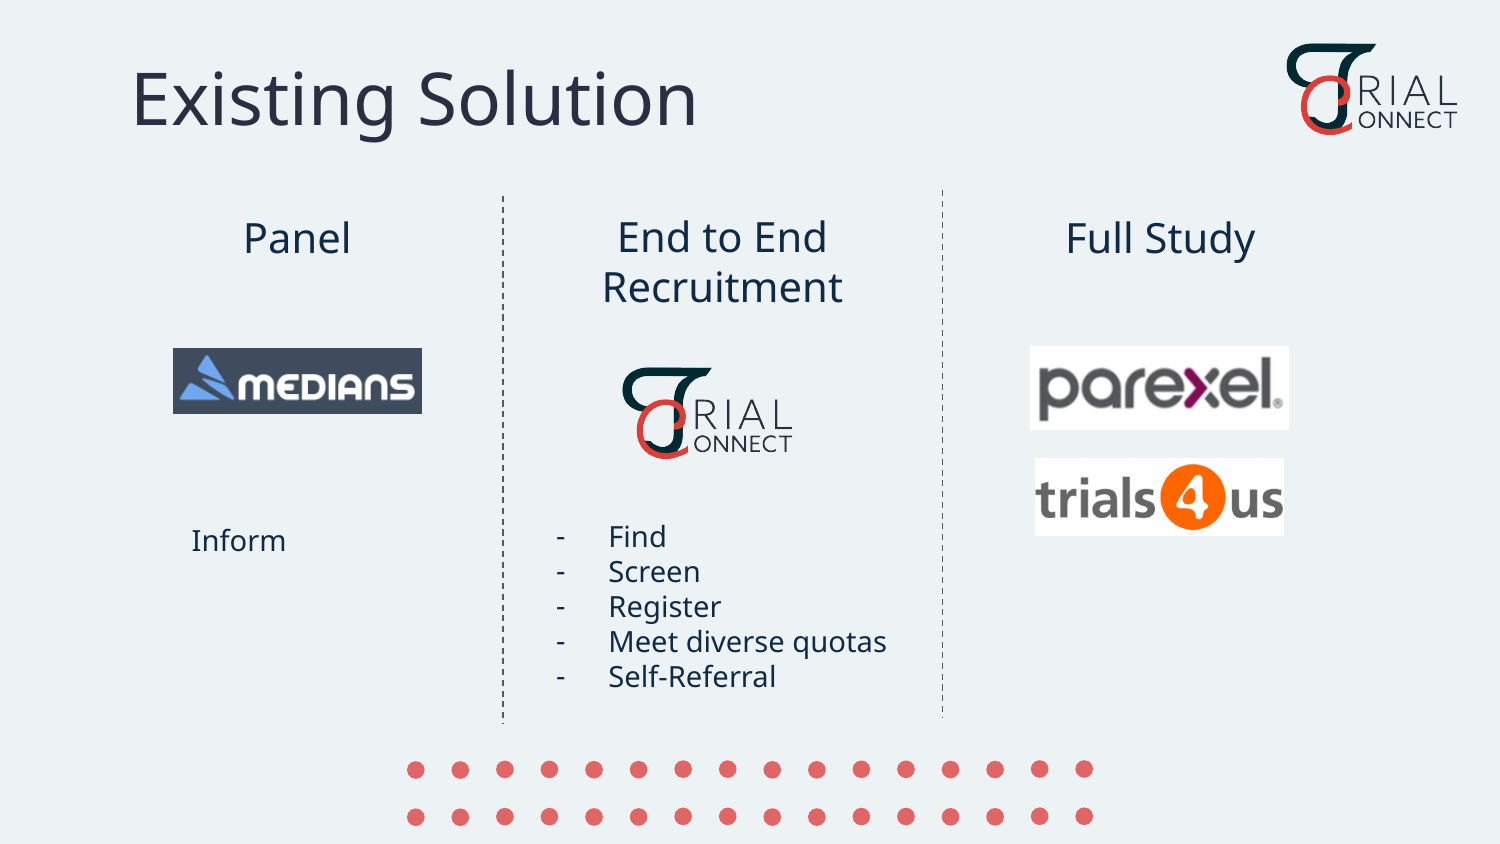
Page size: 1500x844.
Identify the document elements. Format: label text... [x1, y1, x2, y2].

picture [1030, 346, 1289, 430]
picture [173, 348, 422, 415]
subtitle Inform [176, 507, 467, 581]
text_box Panel [135, 196, 460, 277]
text_box Full Study [958, 196, 1363, 277]
title Existing Solution [115, 37, 784, 132]
picture [609, 348, 811, 479]
picture [1274, 24, 1475, 155]
text_box Find Screen Register Meet diverse quotas Self-Referral [518, 502, 927, 708]
picture [1035, 458, 1284, 536]
text_box End to End Recruitment [518, 196, 927, 327]
